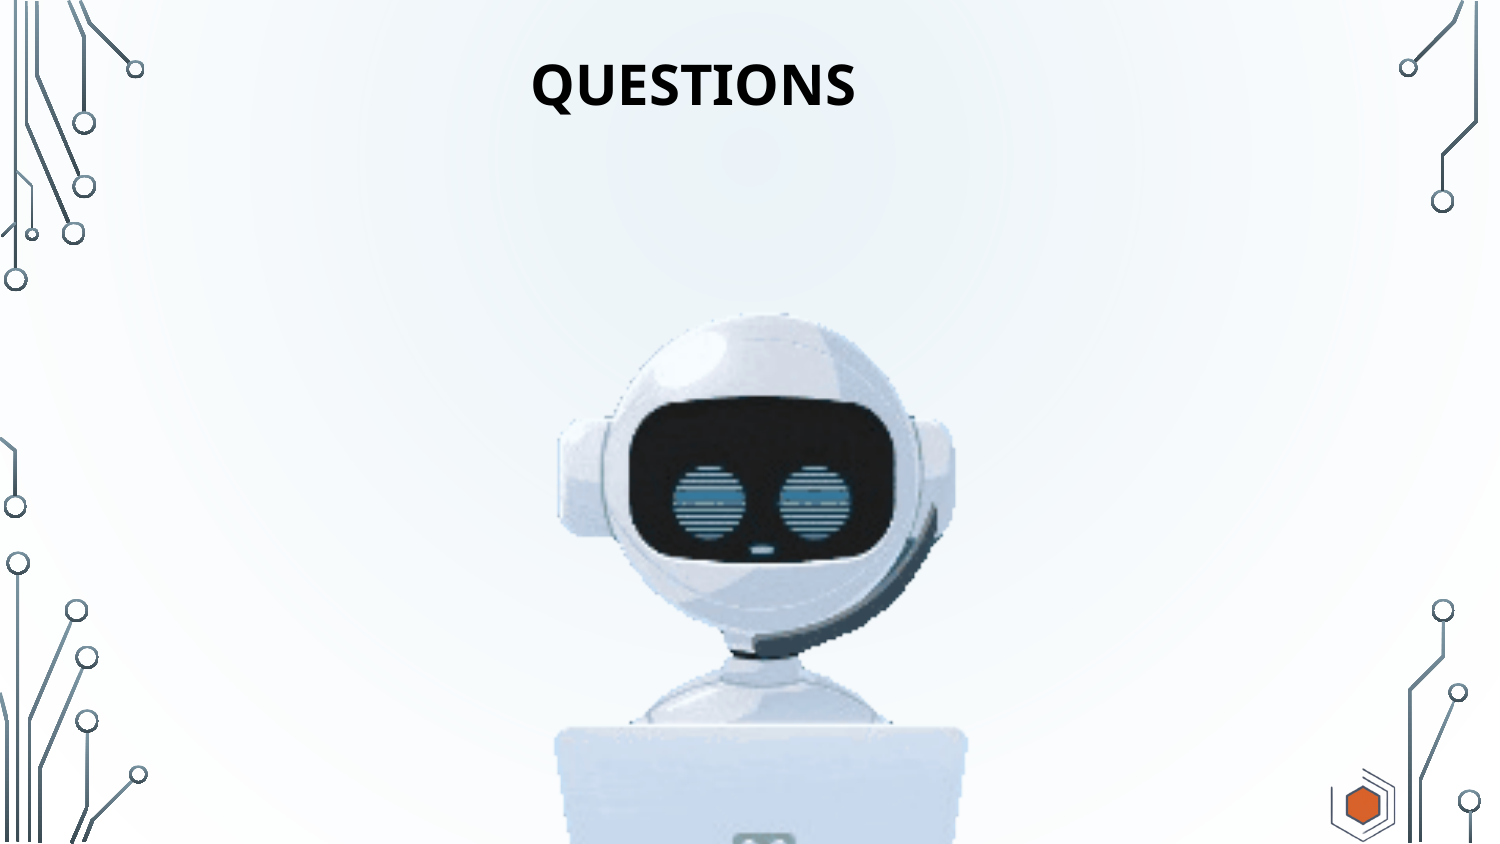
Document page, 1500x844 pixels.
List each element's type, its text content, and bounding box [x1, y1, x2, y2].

title QUESTIONS [519, 0, 930, 126]
picture [36, 127, 1500, 844]
